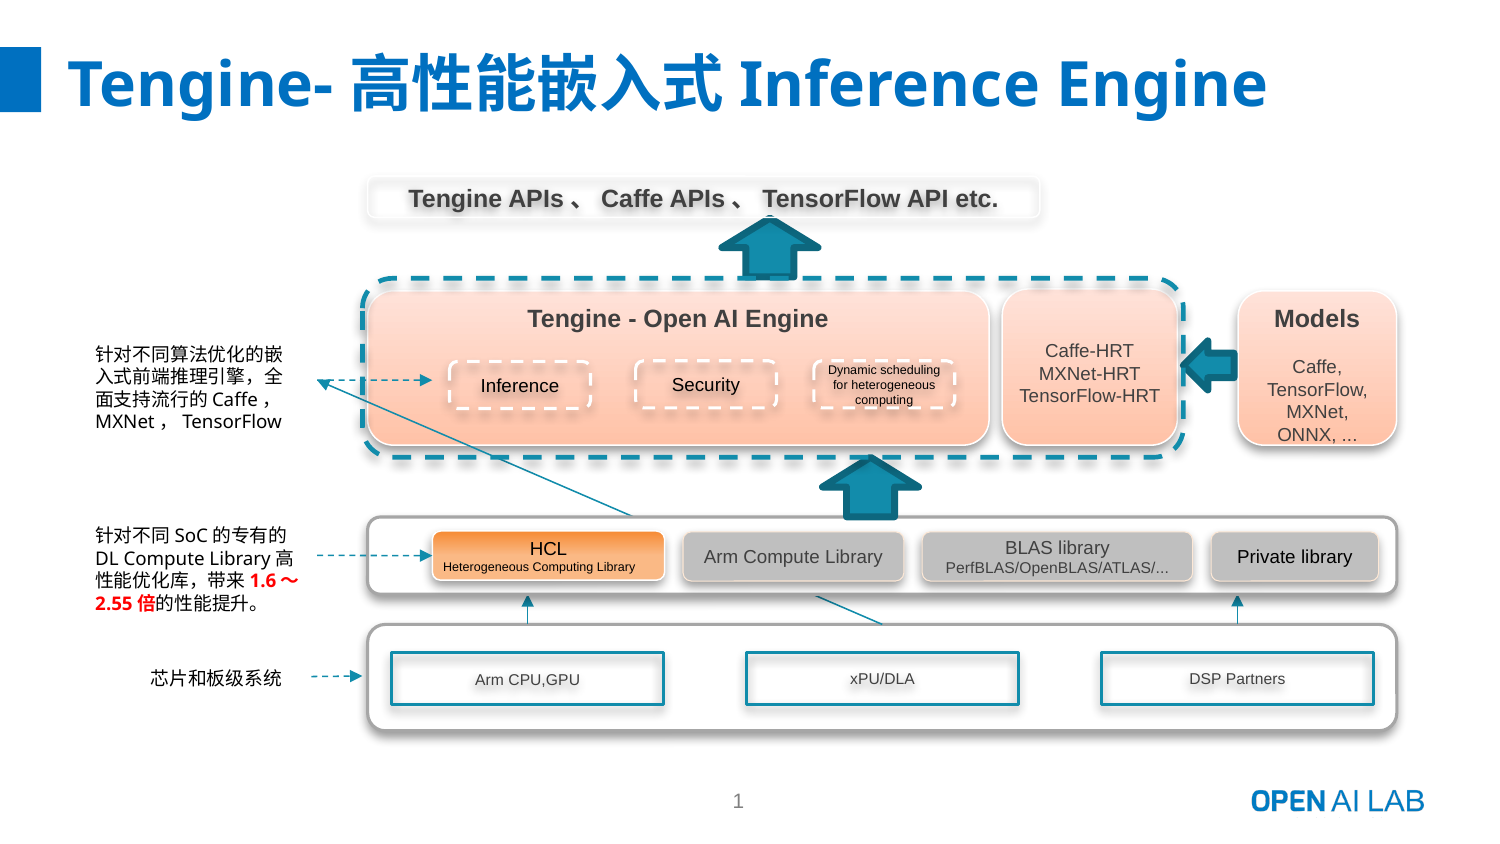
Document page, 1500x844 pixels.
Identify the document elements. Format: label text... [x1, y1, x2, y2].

text_box [366, 623, 1398, 732]
text_box [0, 44, 45, 116]
text_box Tengine APIs、Caffe APIs、TensorFlow API etc. [366, 175, 1041, 219]
text_box Private library [1210, 531, 1380, 582]
text_box Arm Compute Library [682, 531, 905, 582]
picture [1242, 775, 1433, 827]
text_box [718, 231, 822, 276]
text_box [819, 471, 923, 521]
text_box BLAS library PerfBLAS/OpenBLAS/ATLAS/... [921, 531, 1194, 582]
text_box 针对不同算法优化的嵌入式前端推理引擎，全面支持流行的Caffe，MXNet，TensorFlow [80, 334, 316, 440]
text_box [361, 277, 1185, 459]
text_box Arm CPU,GPU [391, 652, 664, 706]
text_box Models Caffe, TensorFlow, MXNet, ONNX, ... [1237, 290, 1398, 446]
text_box HCL Heterogeneous Computing Library [431, 530, 666, 581]
text_box 针对不同SoC的专有的DL Compute Library高性能优化库，带来1.6～2.55倍的性能提升。 [80, 516, 317, 622]
text_box Tengine-高性能嵌入式Inference Engine [67, 44, 1430, 116]
text_box DSP Partners [1101, 652, 1374, 705]
text_box 芯片和板级系统 [118, 658, 315, 697]
text_box [366, 516, 1398, 595]
text_box xPU/DLA [746, 652, 1019, 705]
text_box [1190, 337, 1238, 394]
